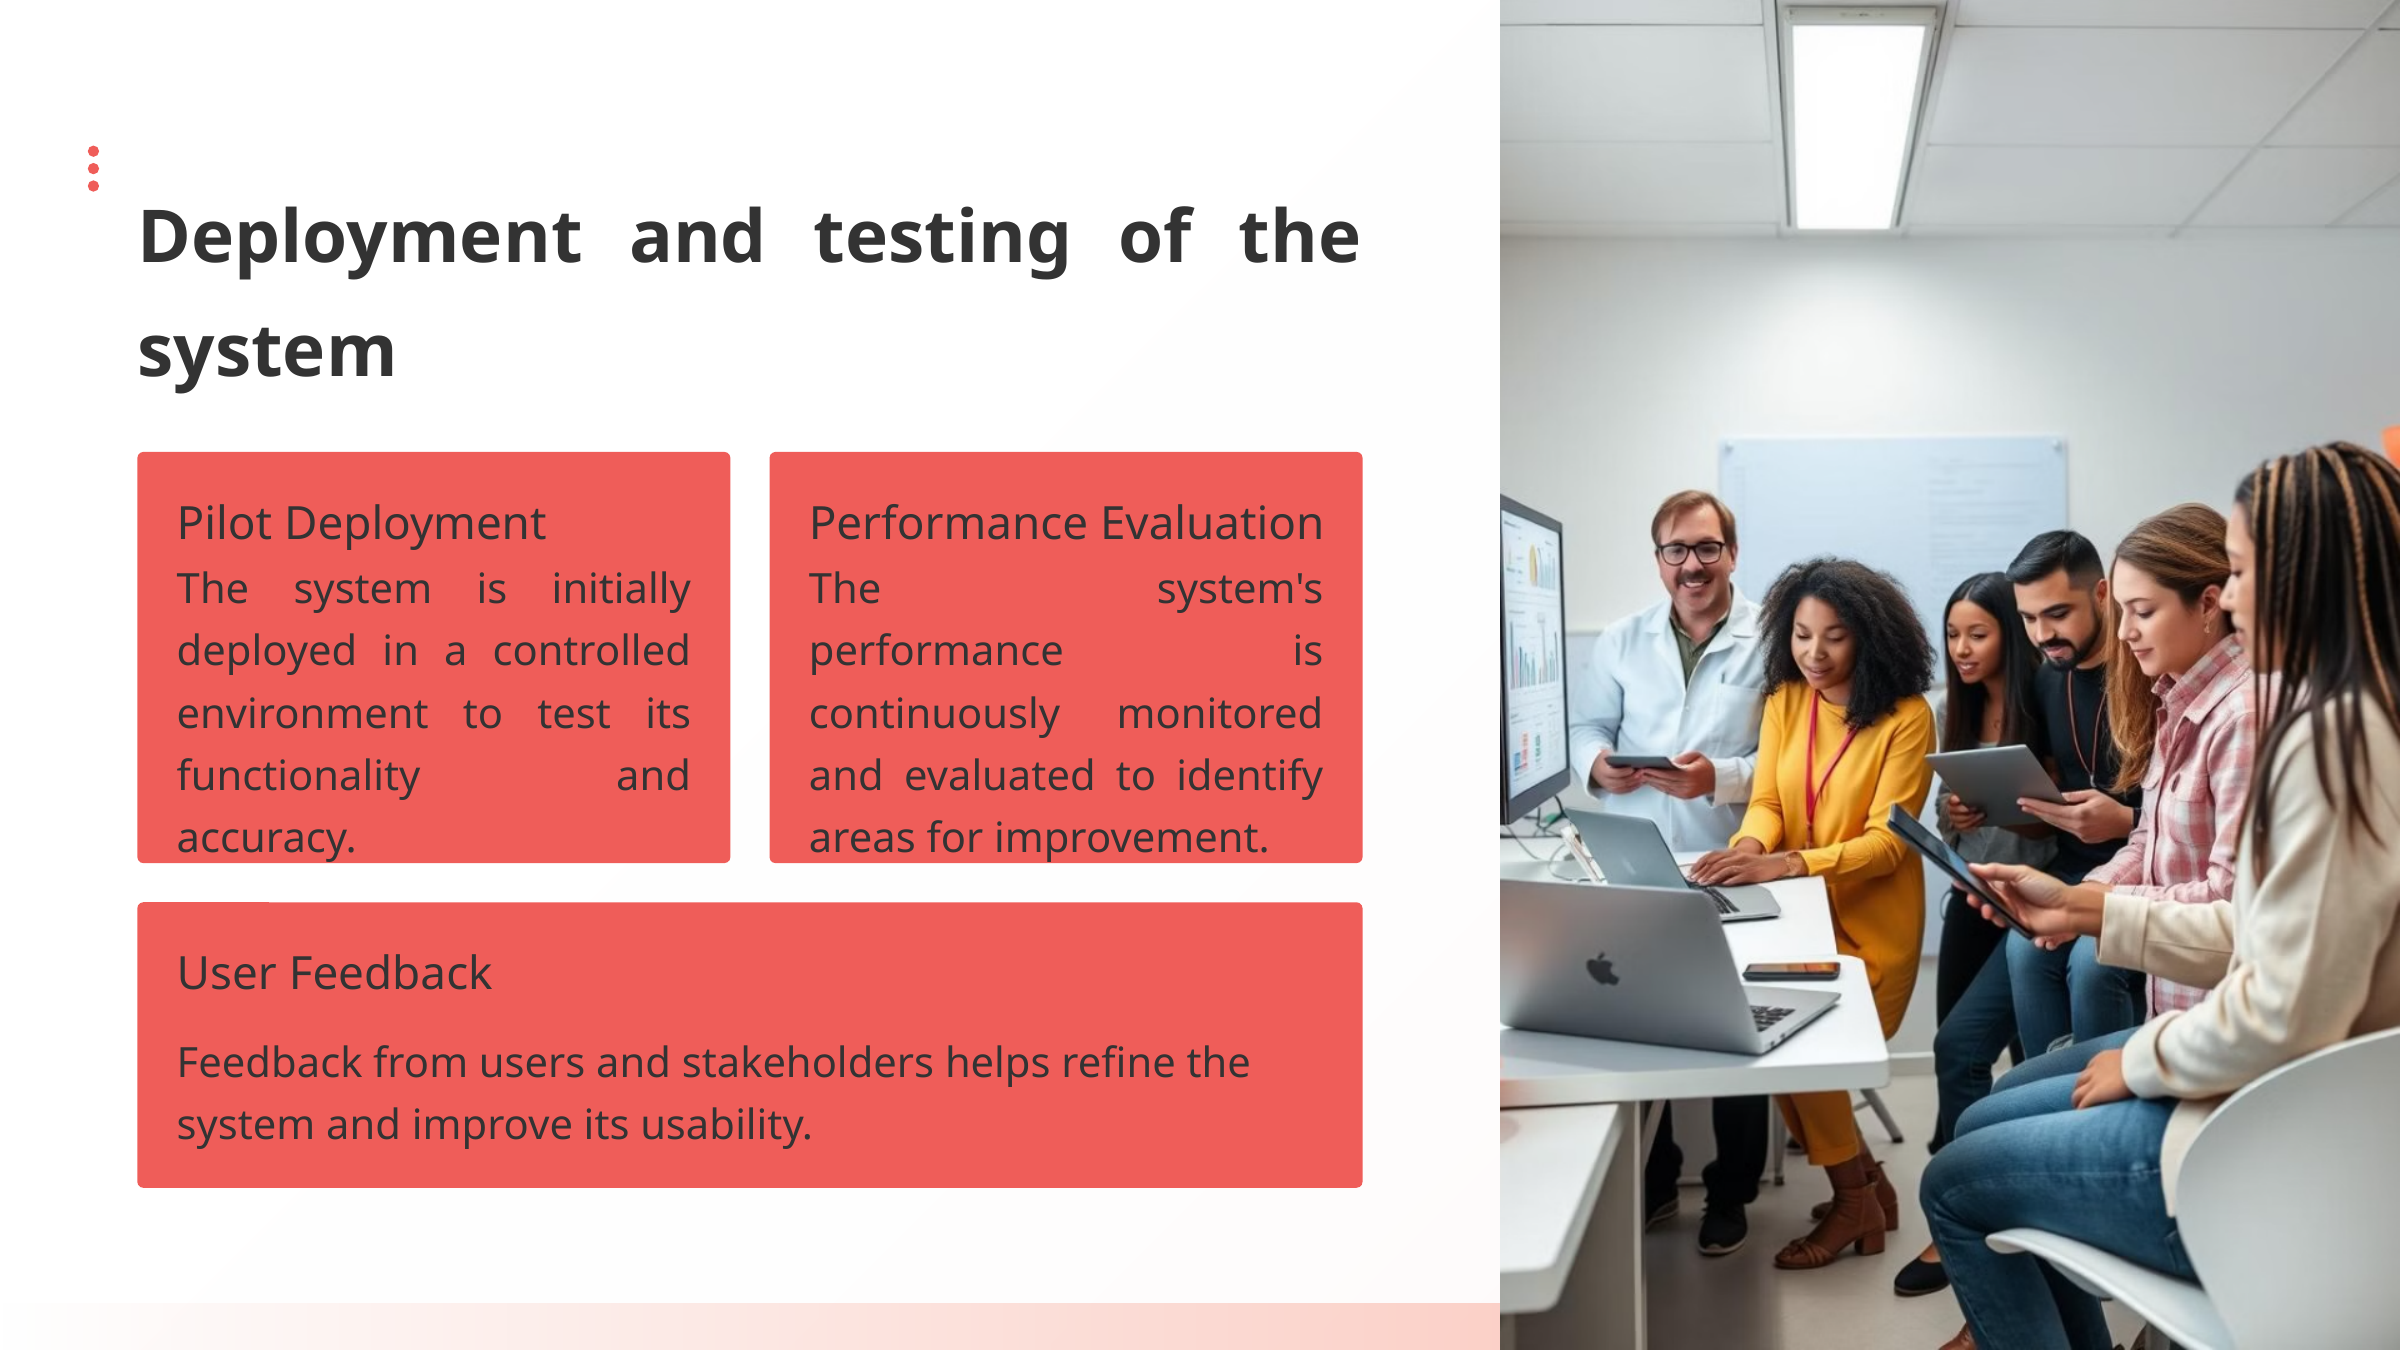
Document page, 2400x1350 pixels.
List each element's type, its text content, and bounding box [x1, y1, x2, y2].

text_box [137, 451, 731, 864]
text_box Pilot Deployment [176, 491, 639, 548]
text_box Deployment and testing of the system [137, 162, 1363, 394]
text_box The system is initially deployed in a controlled environment to test its functionality and accuracy. [176, 548, 692, 801]
text_box The system's performance is continuously monitored and evaluated to identify areas for improvement. [808, 548, 1324, 801]
text_box Feedback from users and stakeholders helps refine the system and improve its usability. [176, 1022, 1324, 1149]
text_box [137, 902, 1363, 1188]
text_box Performance Evaluation [808, 491, 1300, 548]
text_box [769, 451, 1363, 864]
text_box User Feedback [176, 941, 639, 1000]
picture [1499, 0, 2400, 1350]
